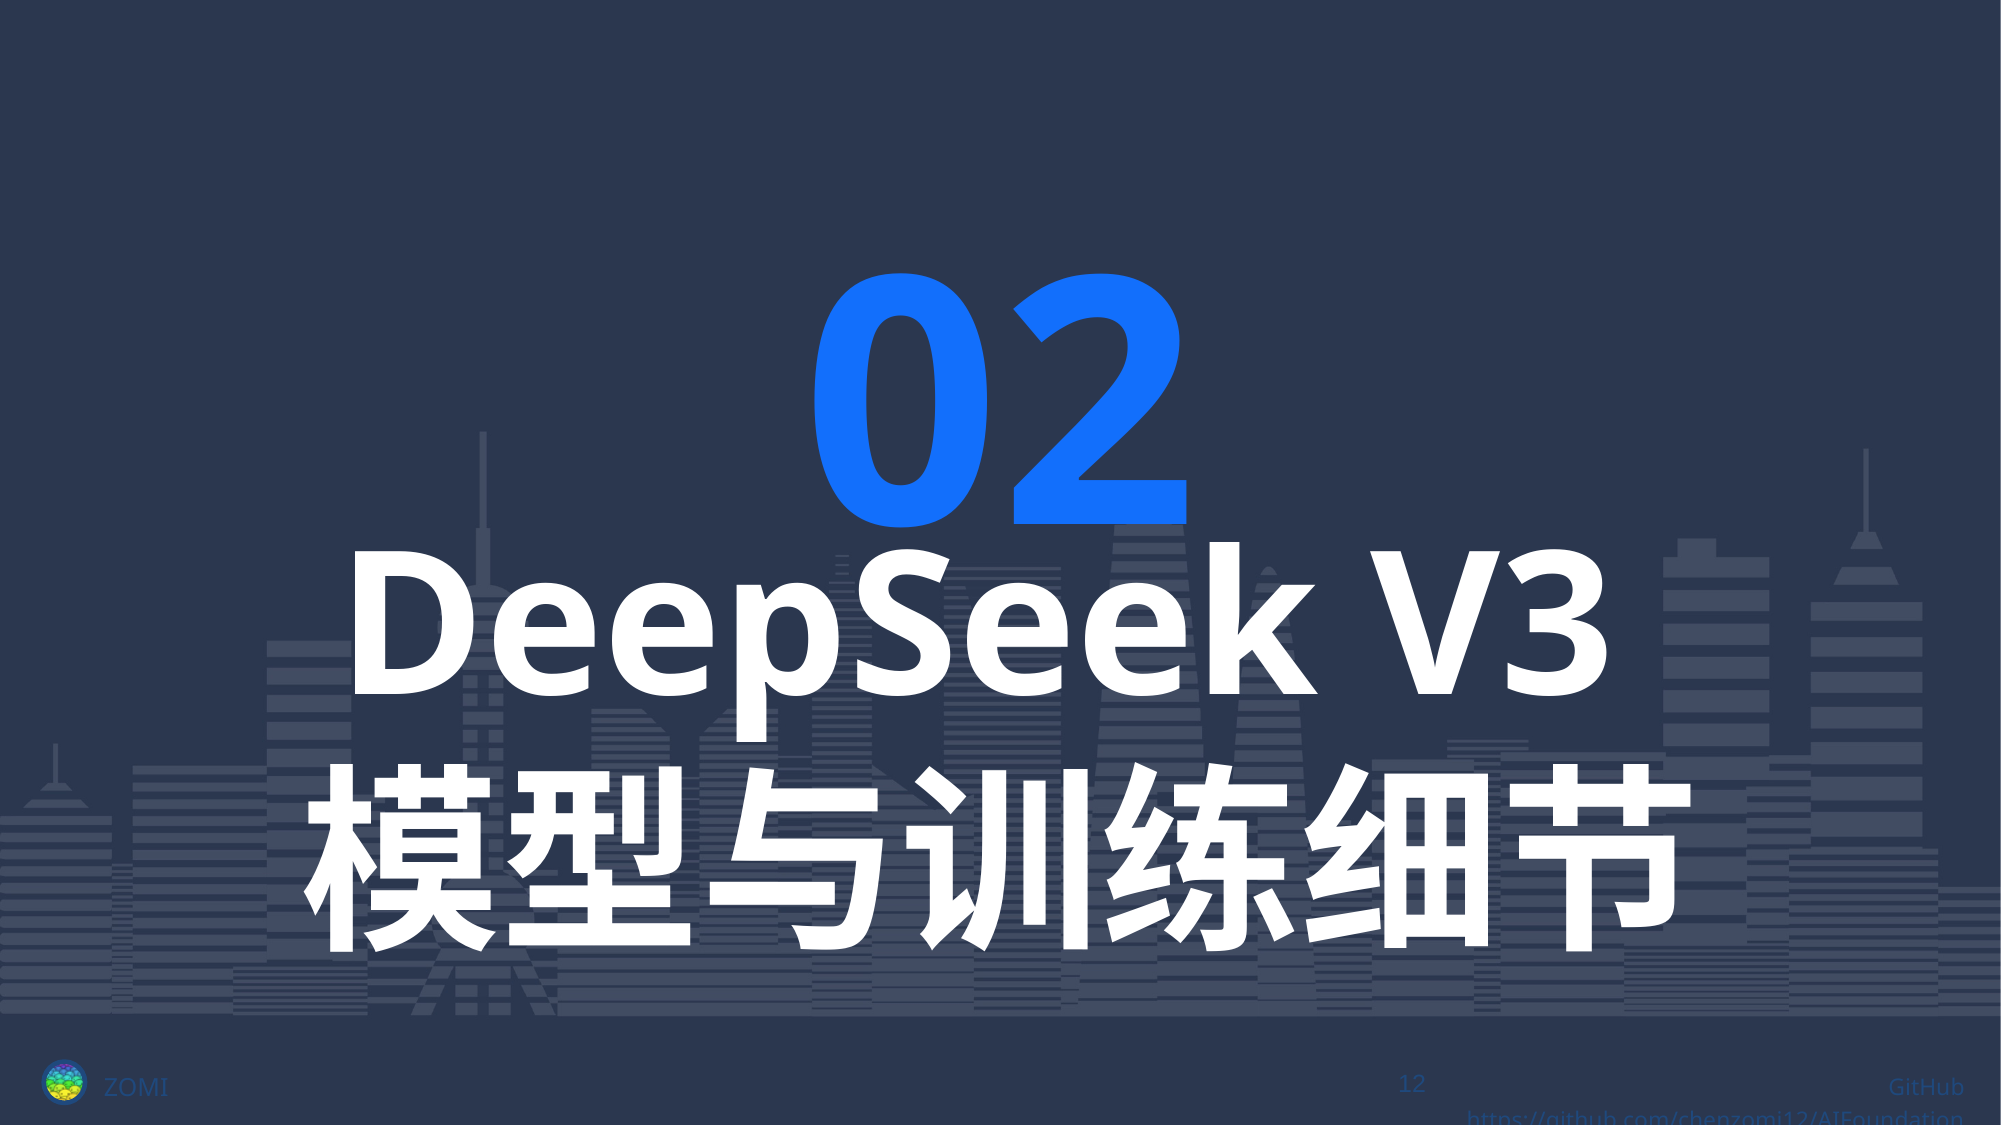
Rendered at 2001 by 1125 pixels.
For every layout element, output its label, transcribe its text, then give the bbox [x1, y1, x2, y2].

picture [1637, 1117, 1645, 1125]
picture [1897, 1117, 1904, 1125]
picture [1744, 1117, 1752, 1125]
picture [1578, 1117, 1584, 1125]
text_box DeepSeek V3模型与训练细节 [249, 487, 1752, 982]
picture [1693, 1117, 1699, 1125]
picture [1606, 1117, 1613, 1125]
picture [1548, 1117, 1555, 1125]
picture [1470, 1117, 1476, 1125]
picture [1953, 1117, 1959, 1125]
text_box 02 [787, 171, 1213, 487]
picture [1759, 1117, 1765, 1125]
picture [1938, 1117, 1946, 1125]
picture [1855, 1117, 1863, 1125]
picture [1501, 1117, 1508, 1125]
picture [0, 0, 2001, 1125]
picture [1884, 1117, 1890, 1125]
picture [1652, 1117, 1658, 1125]
picture [1720, 1117, 1726, 1125]
